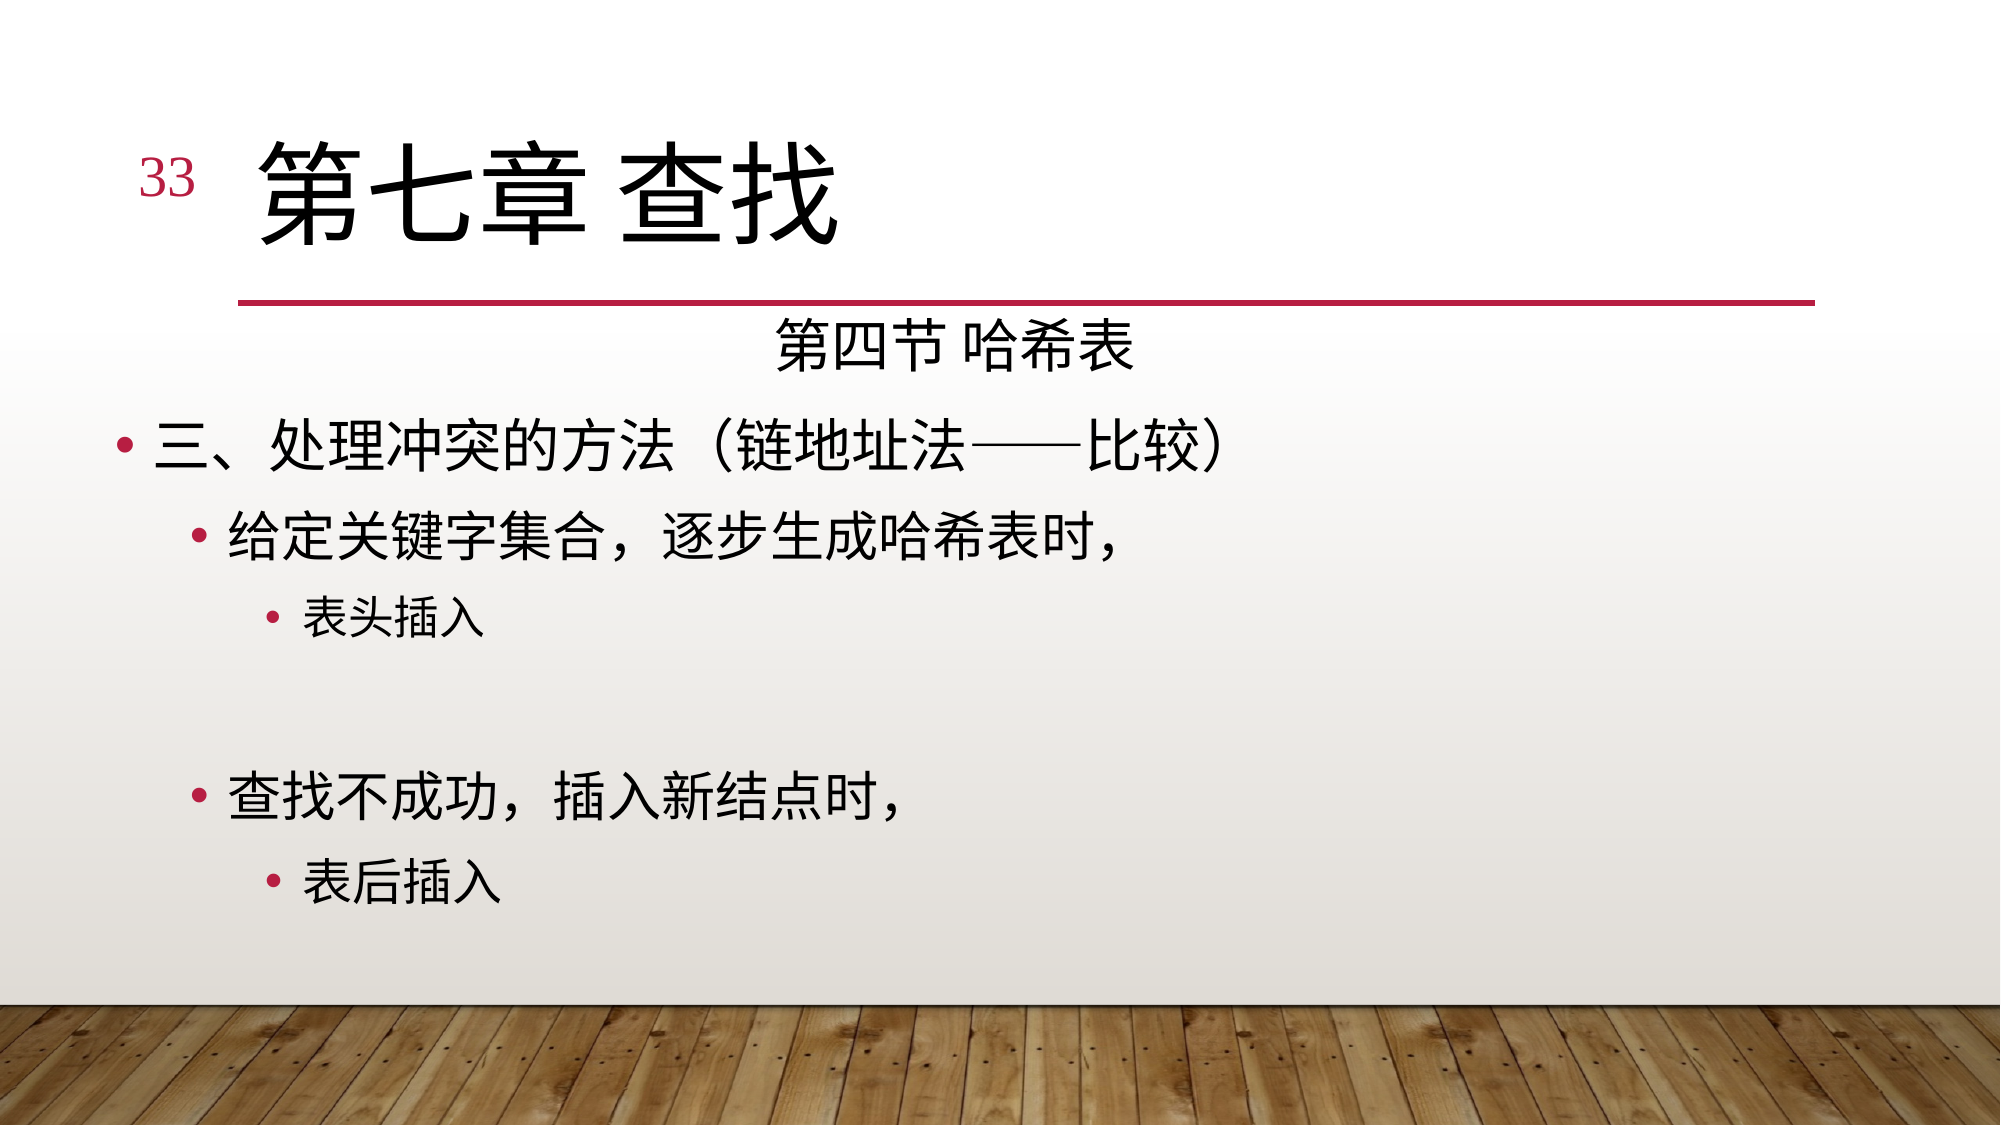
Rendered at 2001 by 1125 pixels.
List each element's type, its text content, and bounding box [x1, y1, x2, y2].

text_box 第四节 哈希表 [758, 301, 1666, 387]
title 第七章 查找 [238, 131, 1814, 305]
slide_number 33 [78, 131, 212, 214]
picture [0, 1005, 2000, 1125]
list 三、处理冲突的方法（链地址法——比较） 给定关键字集合，逐步生成哈希表时， 表头插入 查找不成功，插入新结点时， 表后插入 [100, 387, 1958, 1088]
